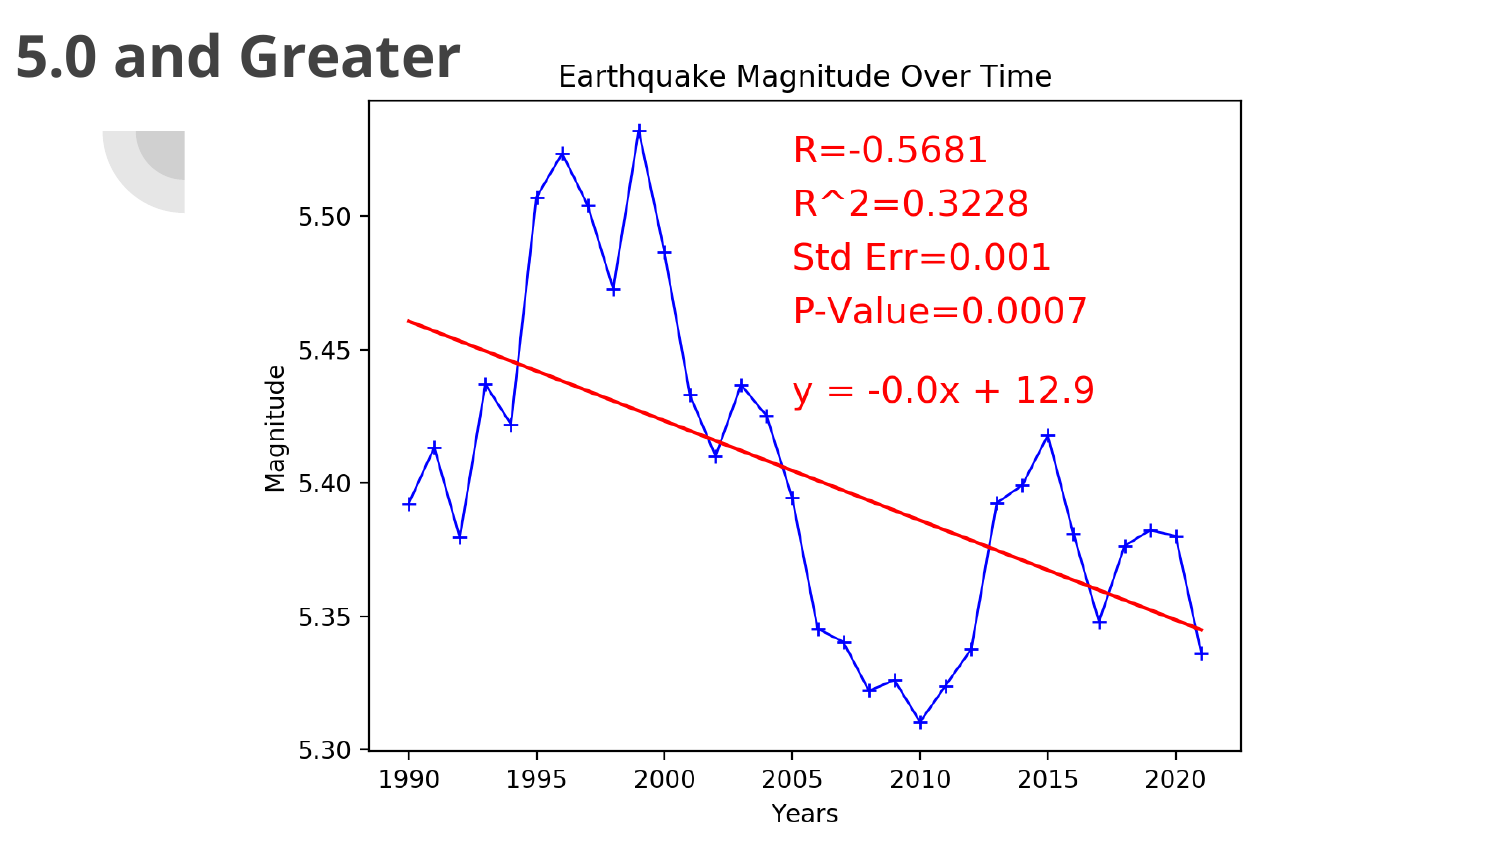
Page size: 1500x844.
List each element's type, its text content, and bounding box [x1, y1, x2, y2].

picture [227, 0, 1354, 844]
title 5.0 and Greater [0, 0, 225, 164]
